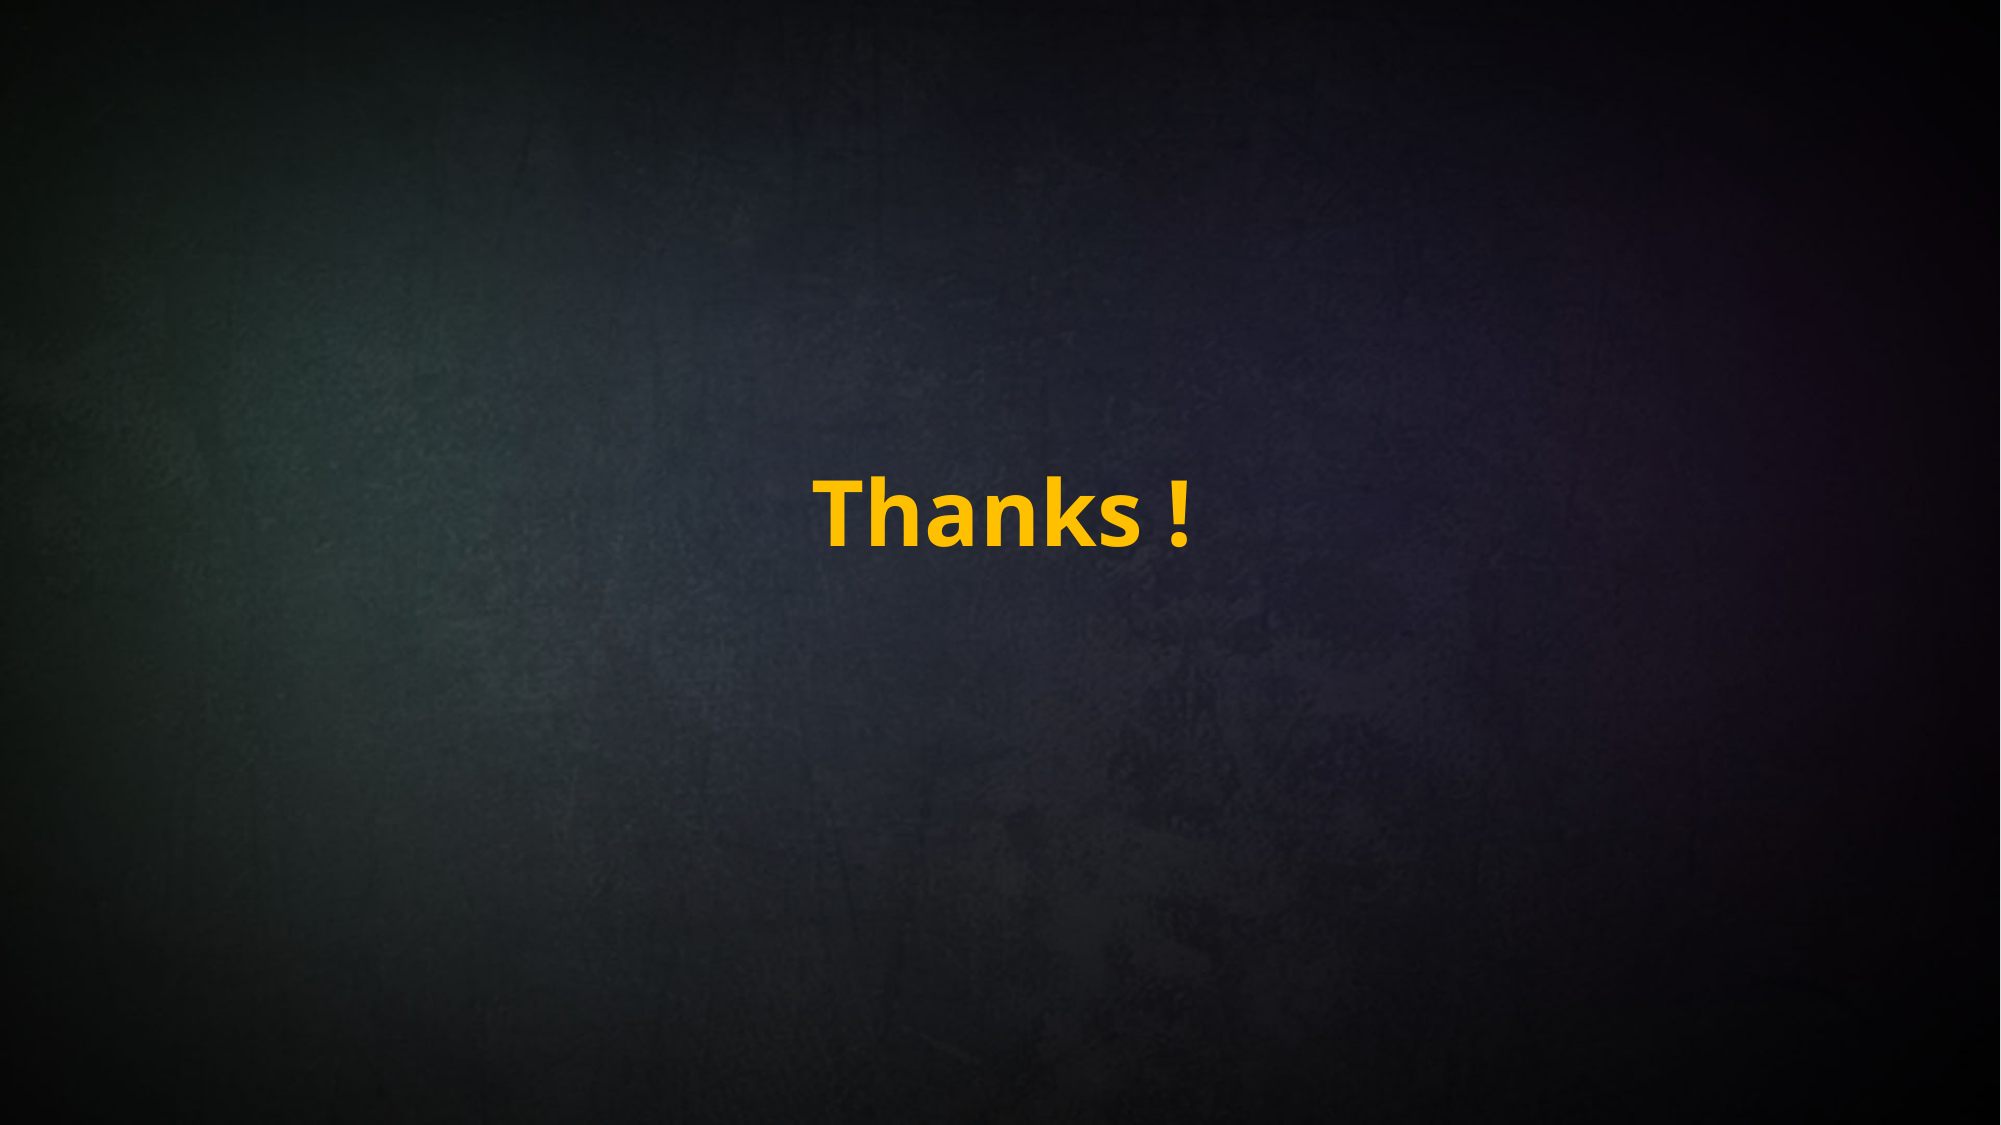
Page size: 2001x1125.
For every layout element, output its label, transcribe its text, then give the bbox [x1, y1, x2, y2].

title Thanks ! [139, 408, 1865, 626]
picture [0, 0, 2001, 1125]
